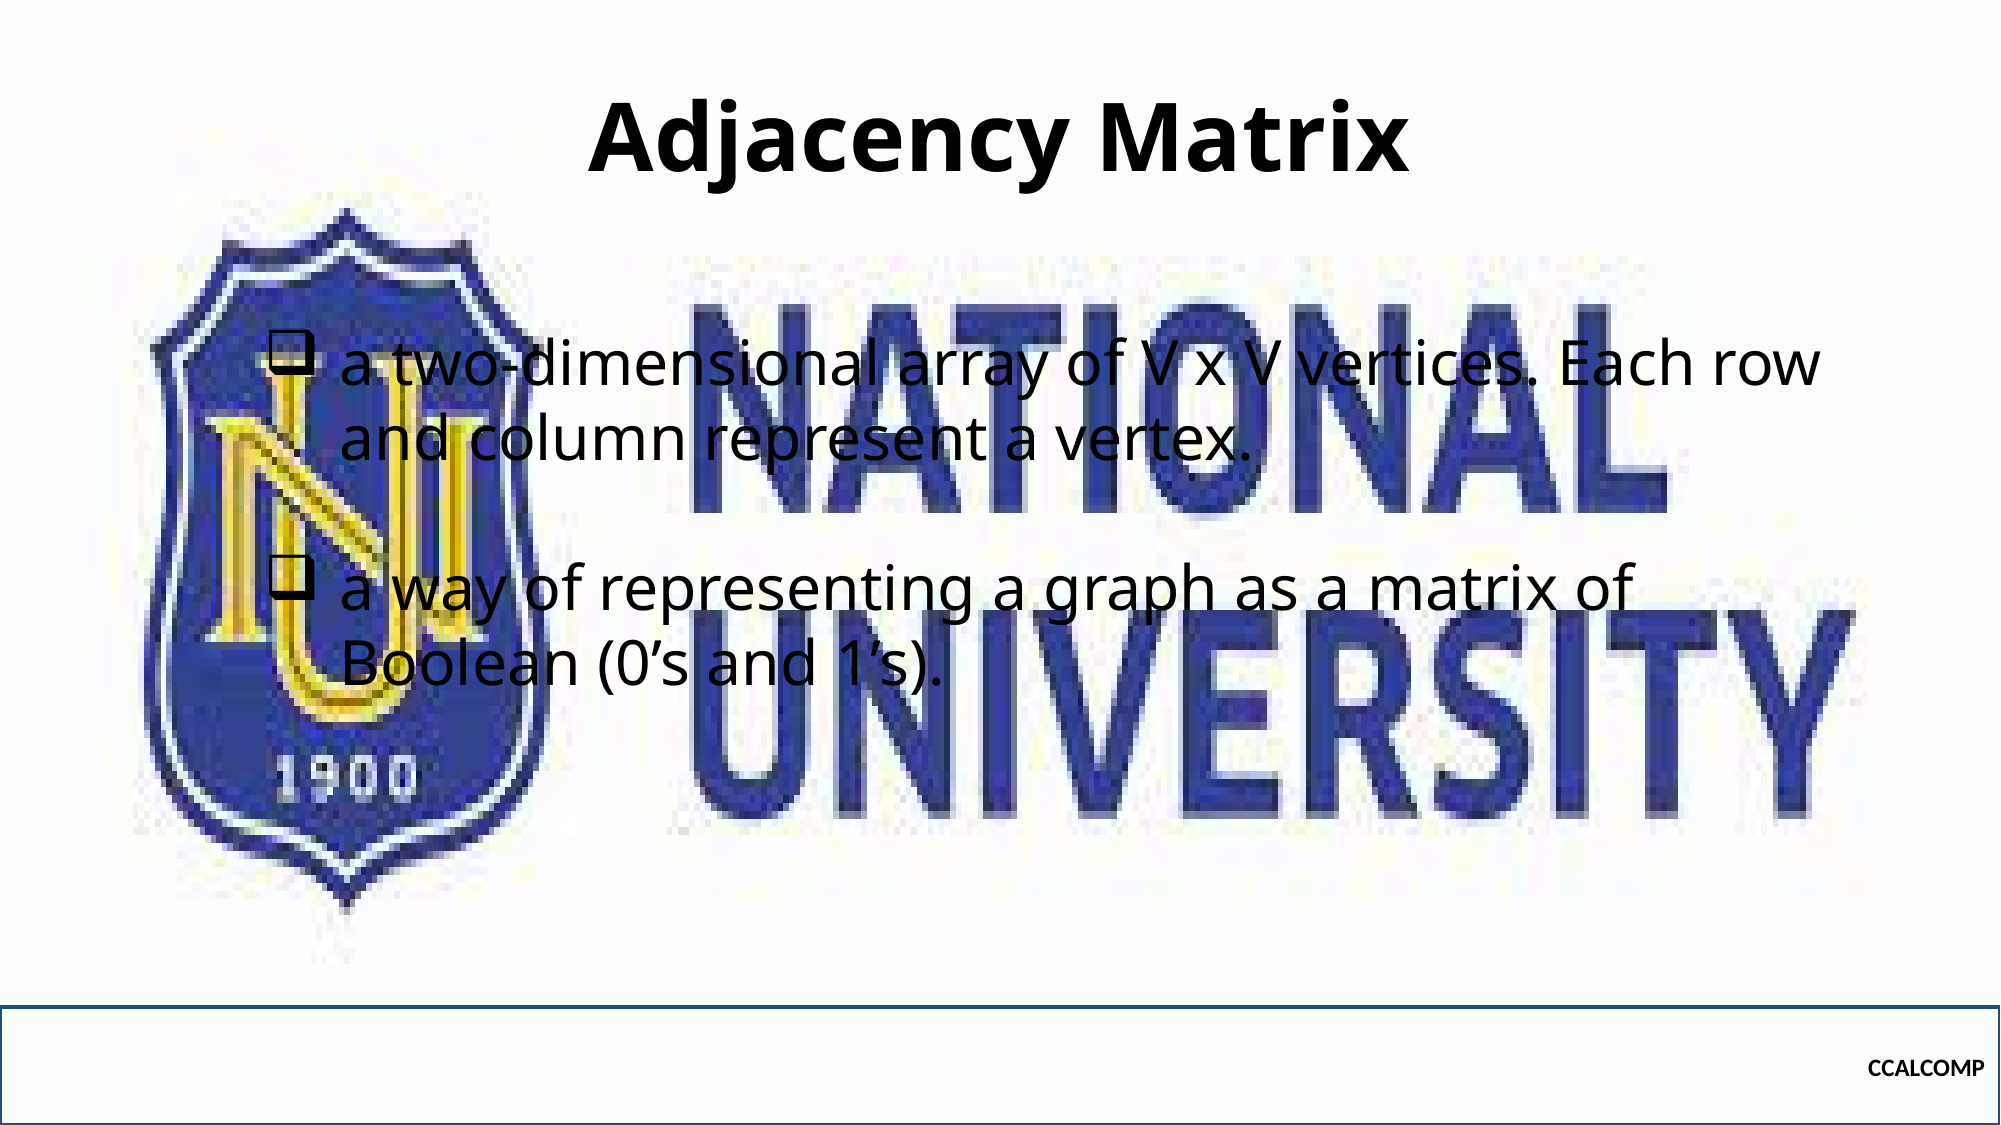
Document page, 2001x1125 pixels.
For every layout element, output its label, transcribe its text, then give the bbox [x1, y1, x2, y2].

footer CCALCOMP [0, 1007, 2000, 1125]
title Adjacency Matrix [249, 81, 1750, 200]
picture [0, 0, 2000, 1007]
text_box a two-dimensional array of V x V vertices. Each row and column represent a vertex. a way of representing a graph as a matrix of Boolean (0’s and 1’s). [249, 315, 1875, 706]
